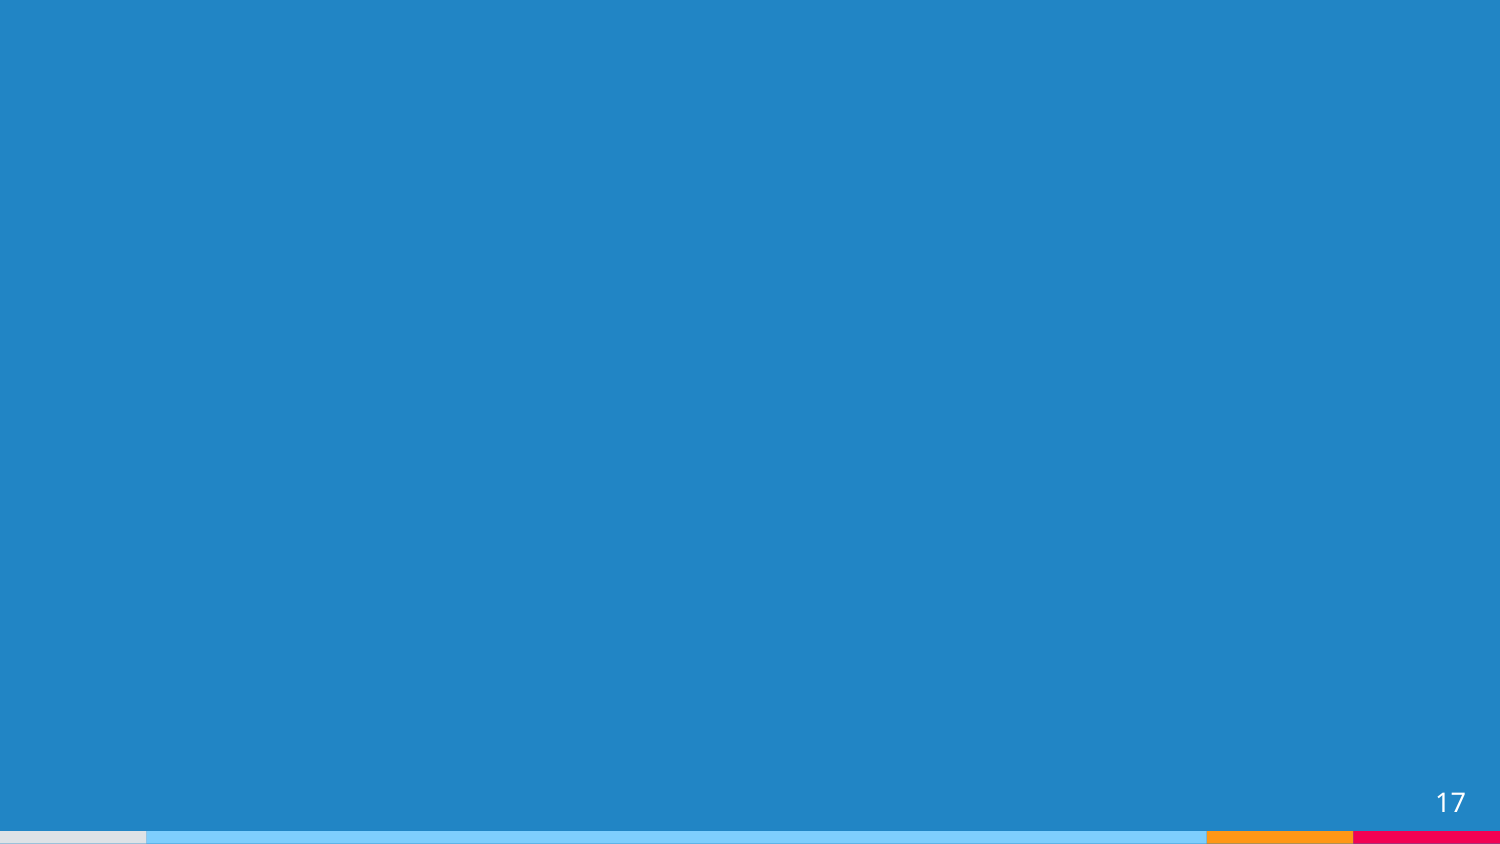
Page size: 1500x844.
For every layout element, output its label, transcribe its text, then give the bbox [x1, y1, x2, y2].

slide_number 17 [1391, 770, 1482, 822]
